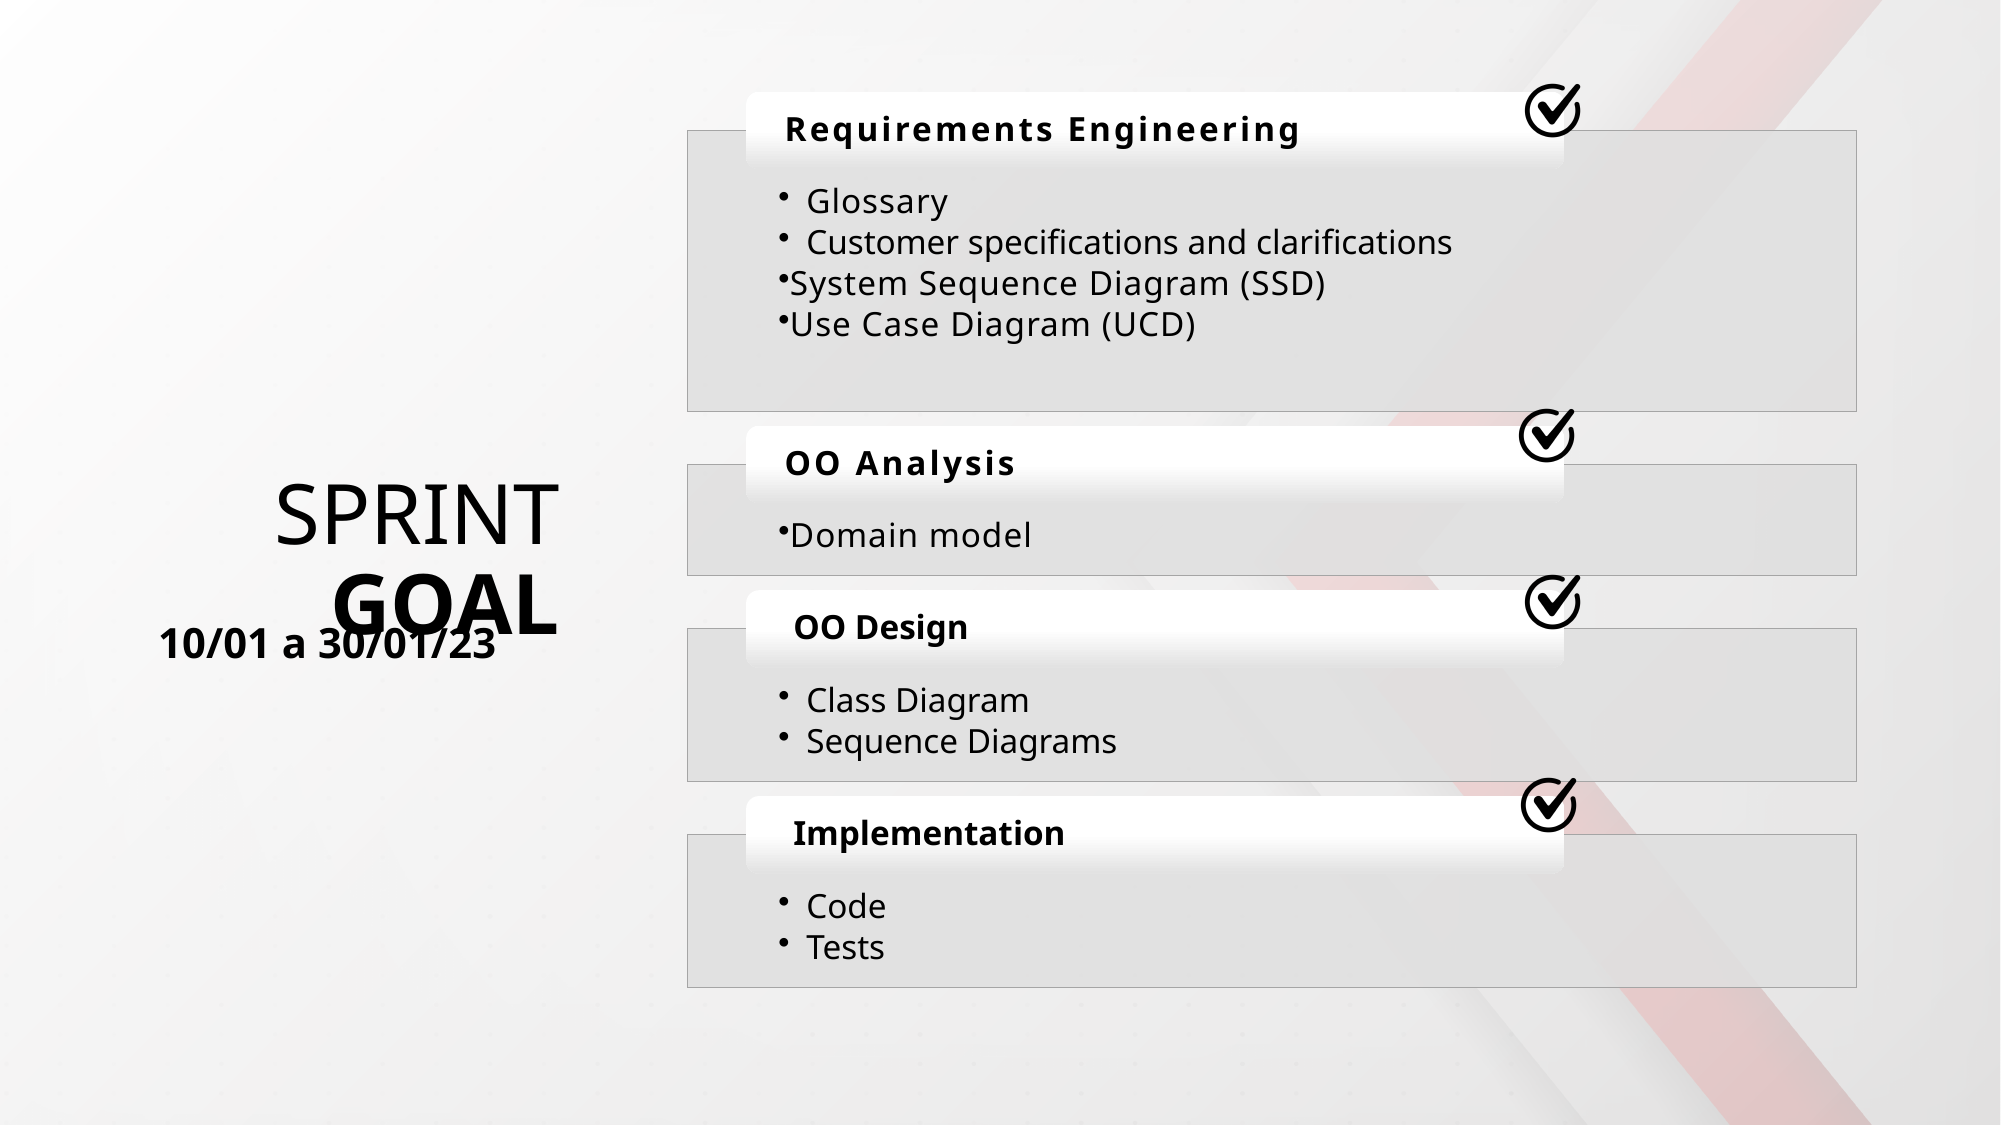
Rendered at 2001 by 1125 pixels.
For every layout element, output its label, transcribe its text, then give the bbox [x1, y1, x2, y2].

text_box 10/01 a 30/01/23 [143, 602, 527, 687]
text_box [0, 0, 2000, 1125]
picture [1521, 571, 1584, 633]
picture [1521, 80, 1584, 141]
picture [1515, 405, 1578, 466]
picture [1517, 774, 1580, 836]
text_box SPRINT GOAL [31, 174, 575, 951]
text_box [687, 63, 1857, 1016]
